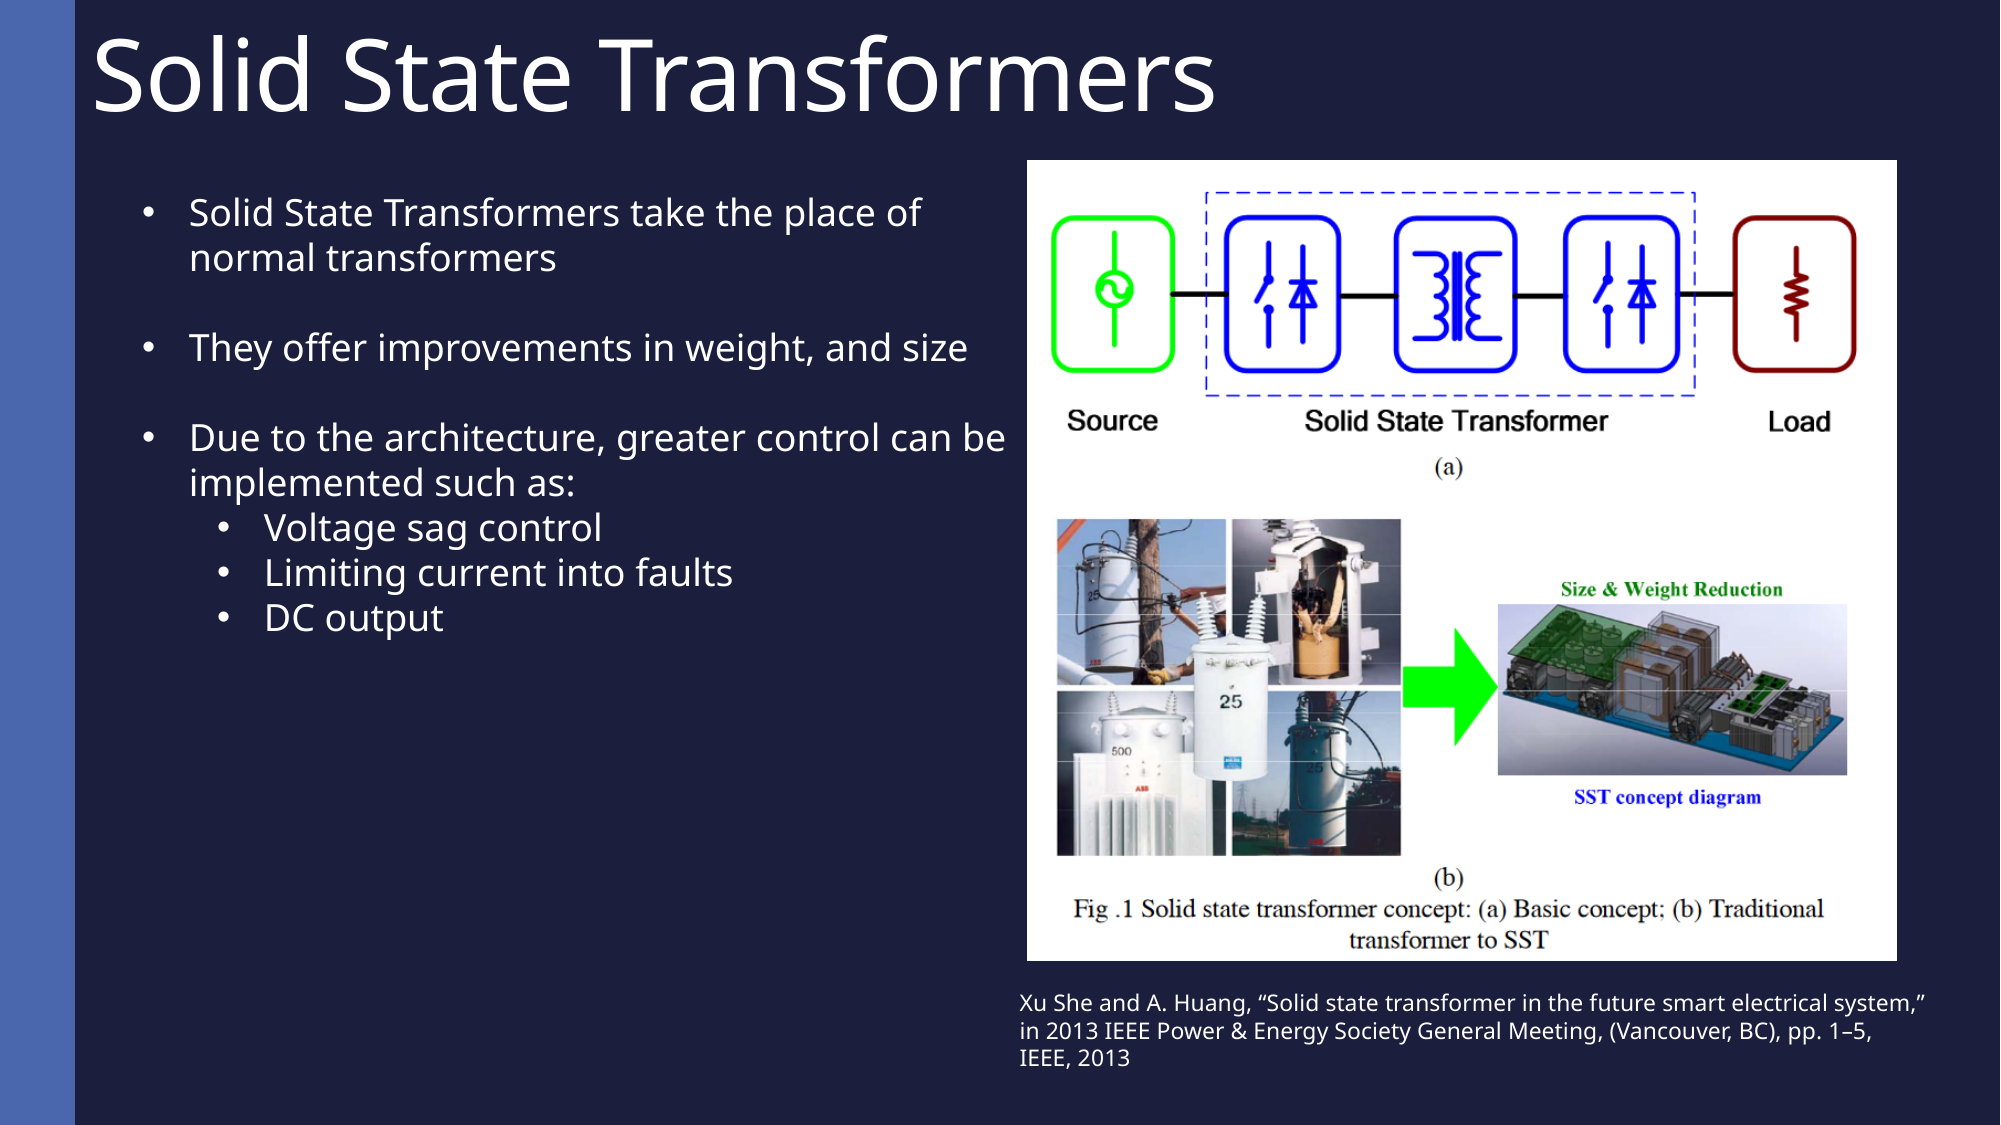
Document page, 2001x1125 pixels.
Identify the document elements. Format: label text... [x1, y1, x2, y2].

title Solid State Transformers [76, 0, 1933, 140]
text_box Xu She and A. Huang, “Solid state transformer in the future smart electrical system,” in 2013 IEEE Power & Energy Society General Meeting, (Vancouver, BC), pp. 1–5, IEEE, 2013 [1004, 981, 1981, 1079]
picture [1027, 159, 1897, 961]
text_box Solid State Transformers take the place of normal transformers They offer improvements in weight, and size Due to the architecture, greater control can be implemented such as: Voltage sag control Limiting current into faults DC output [127, 181, 1020, 647]
